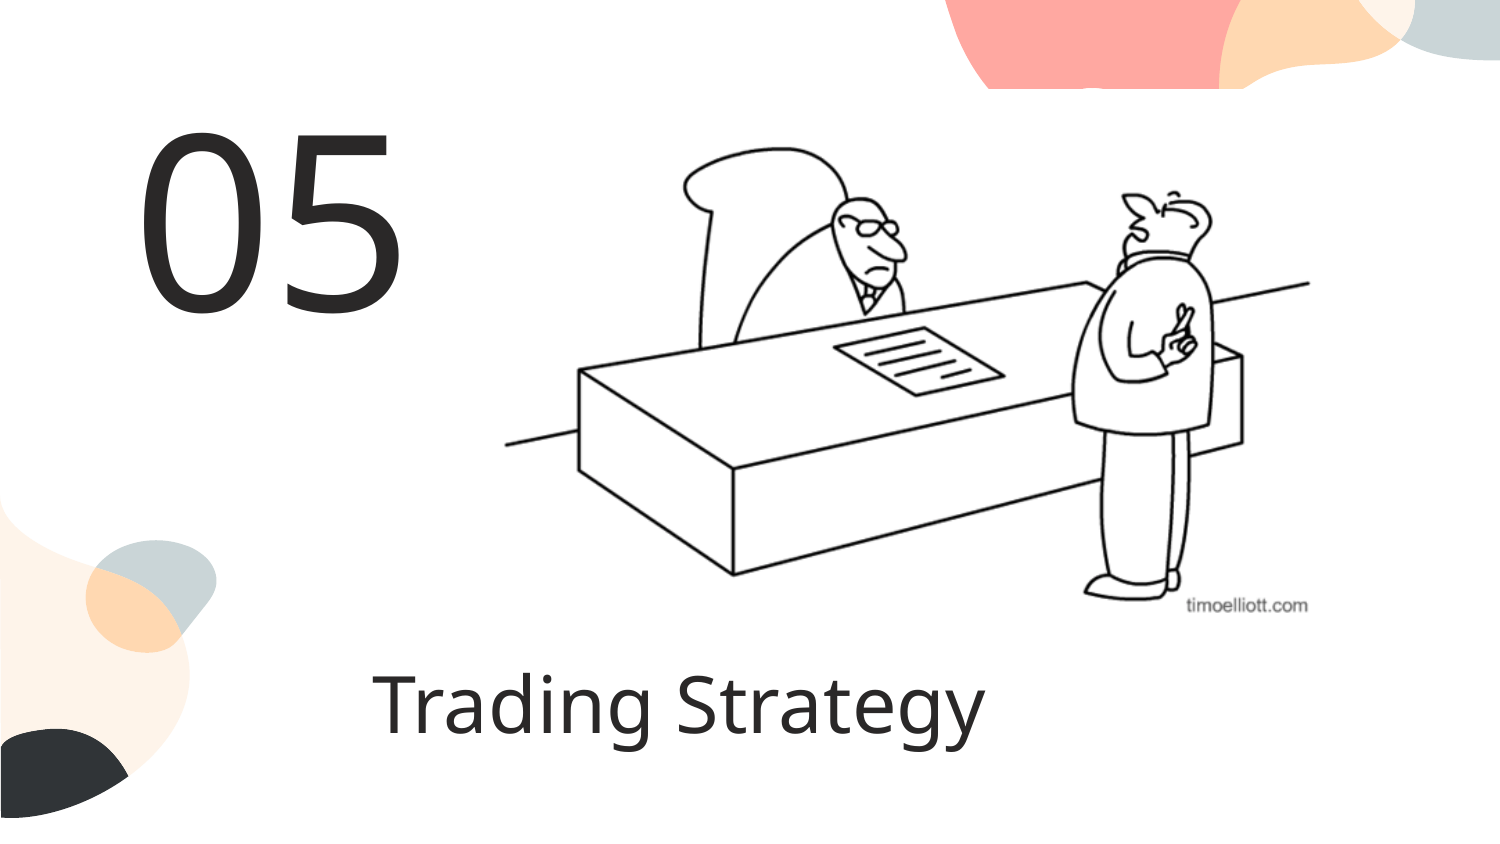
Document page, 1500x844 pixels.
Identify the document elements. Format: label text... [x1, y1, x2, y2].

title 05 [117, 89, 493, 338]
title Trading Strategy [353, 639, 1416, 754]
picture [495, 88, 1343, 624]
